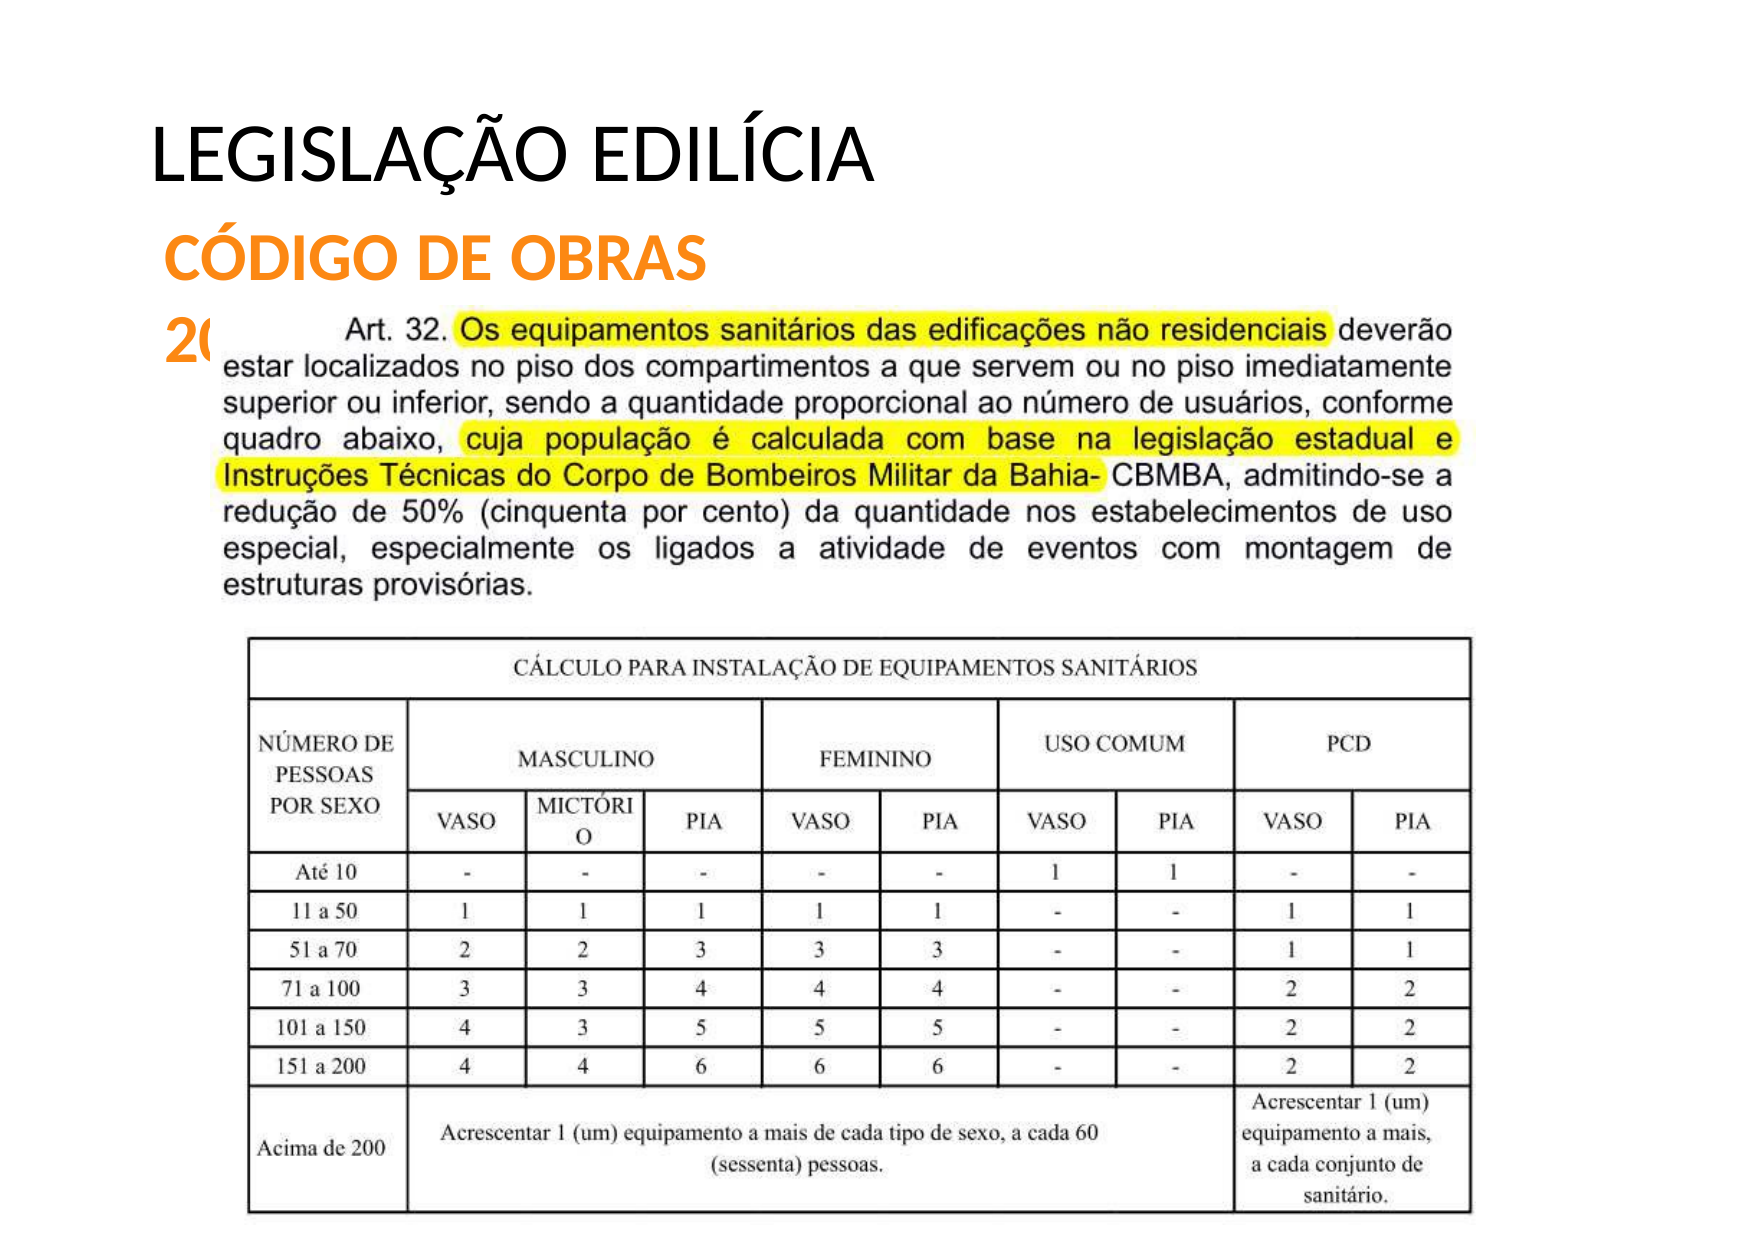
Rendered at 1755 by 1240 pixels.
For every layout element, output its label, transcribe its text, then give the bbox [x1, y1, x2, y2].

picture [210, 305, 1476, 1225]
text_box CÓDIGO DE OBRAS 2017 [162, 209, 862, 377]
title LEGISLAÇÃO EDILÍCIA [147, 94, 1163, 304]
